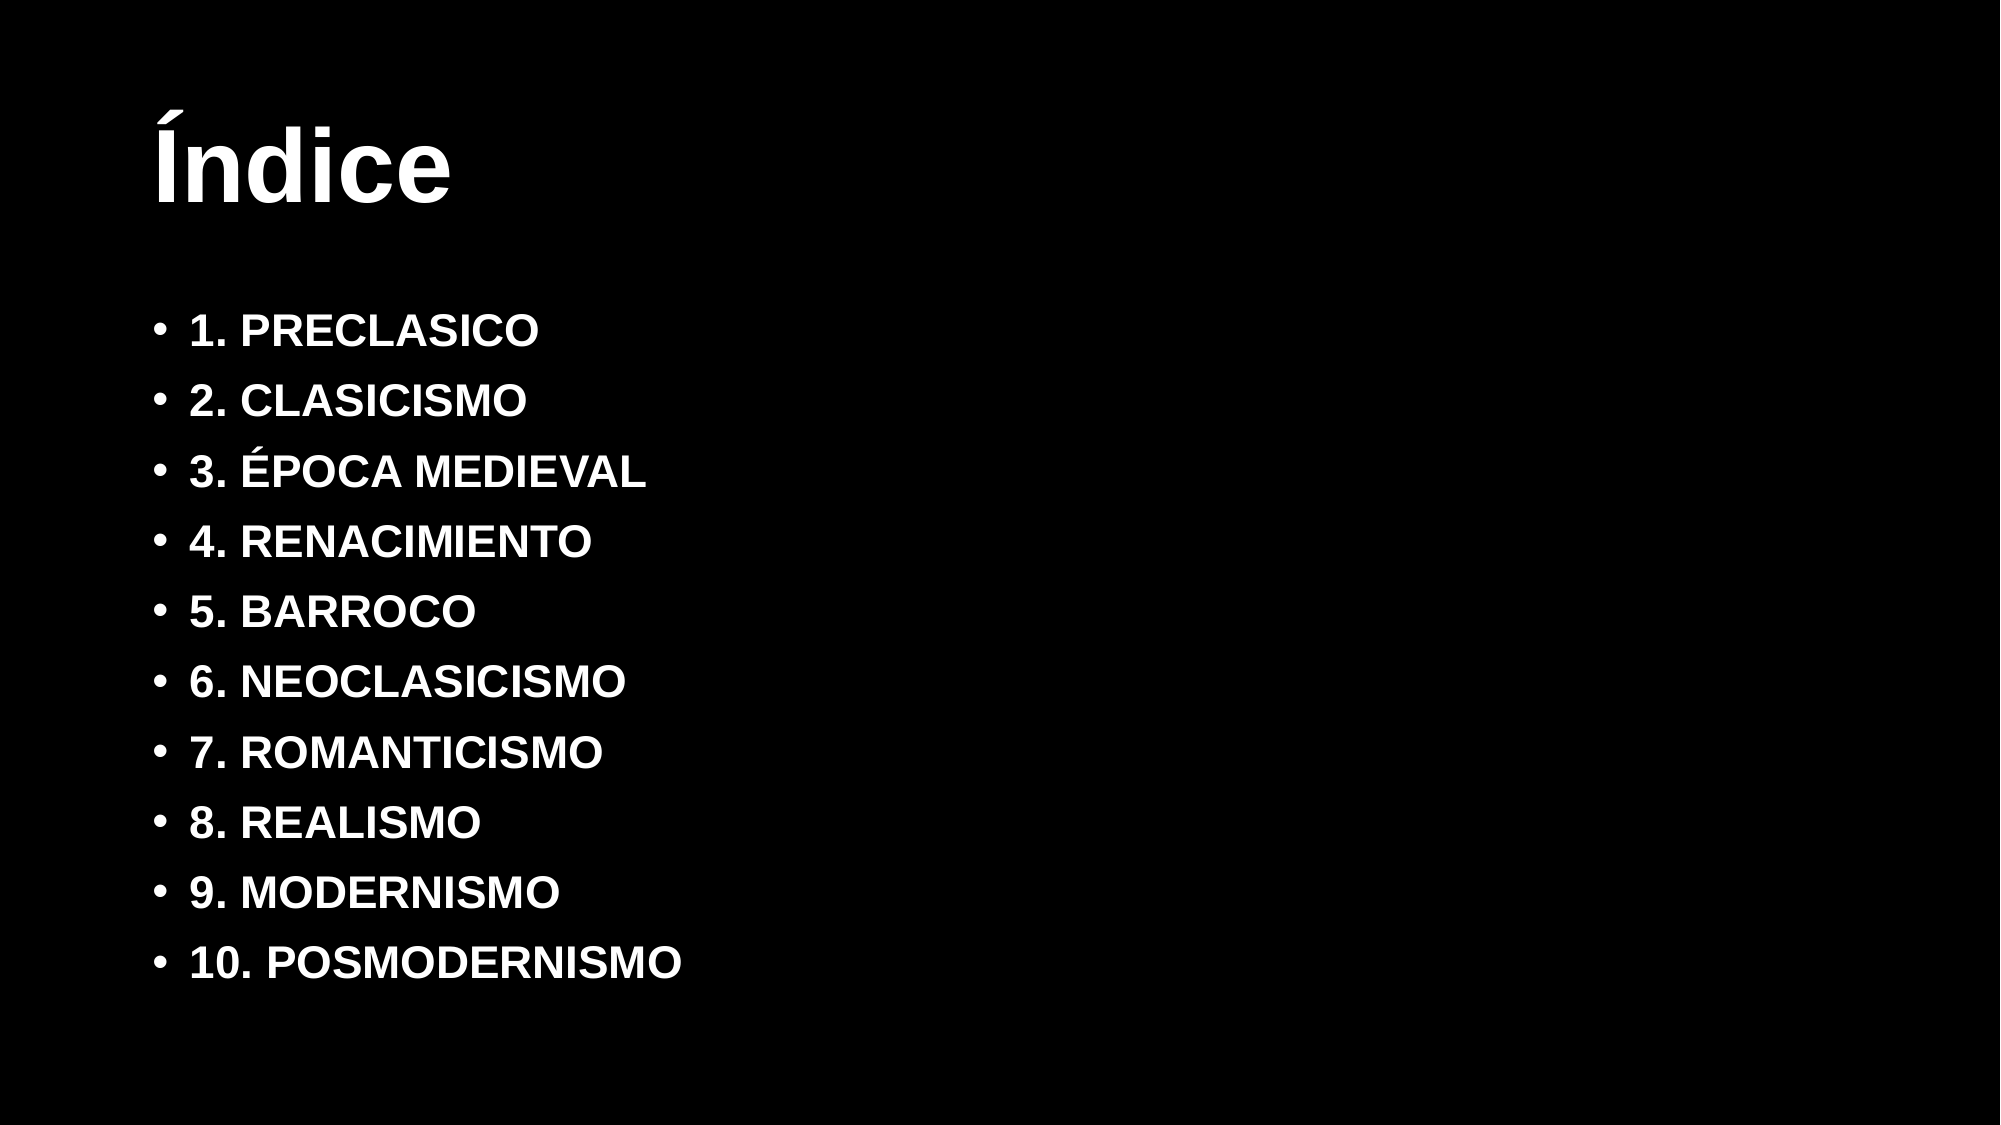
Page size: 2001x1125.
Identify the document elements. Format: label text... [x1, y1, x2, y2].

list 1. PRECLASICO 2. CLASICISMO 3. ÉPOCA MEDIEVAL 4. RENACIMIENTO 5. BARROCO 6. NEOCLASICISMO 7. ROMANTICISMO 8. REALISMO 9. MODERNISMO 10. POSMODERNISMO [137, 299, 1863, 1066]
title Índice [137, 59, 1863, 278]
